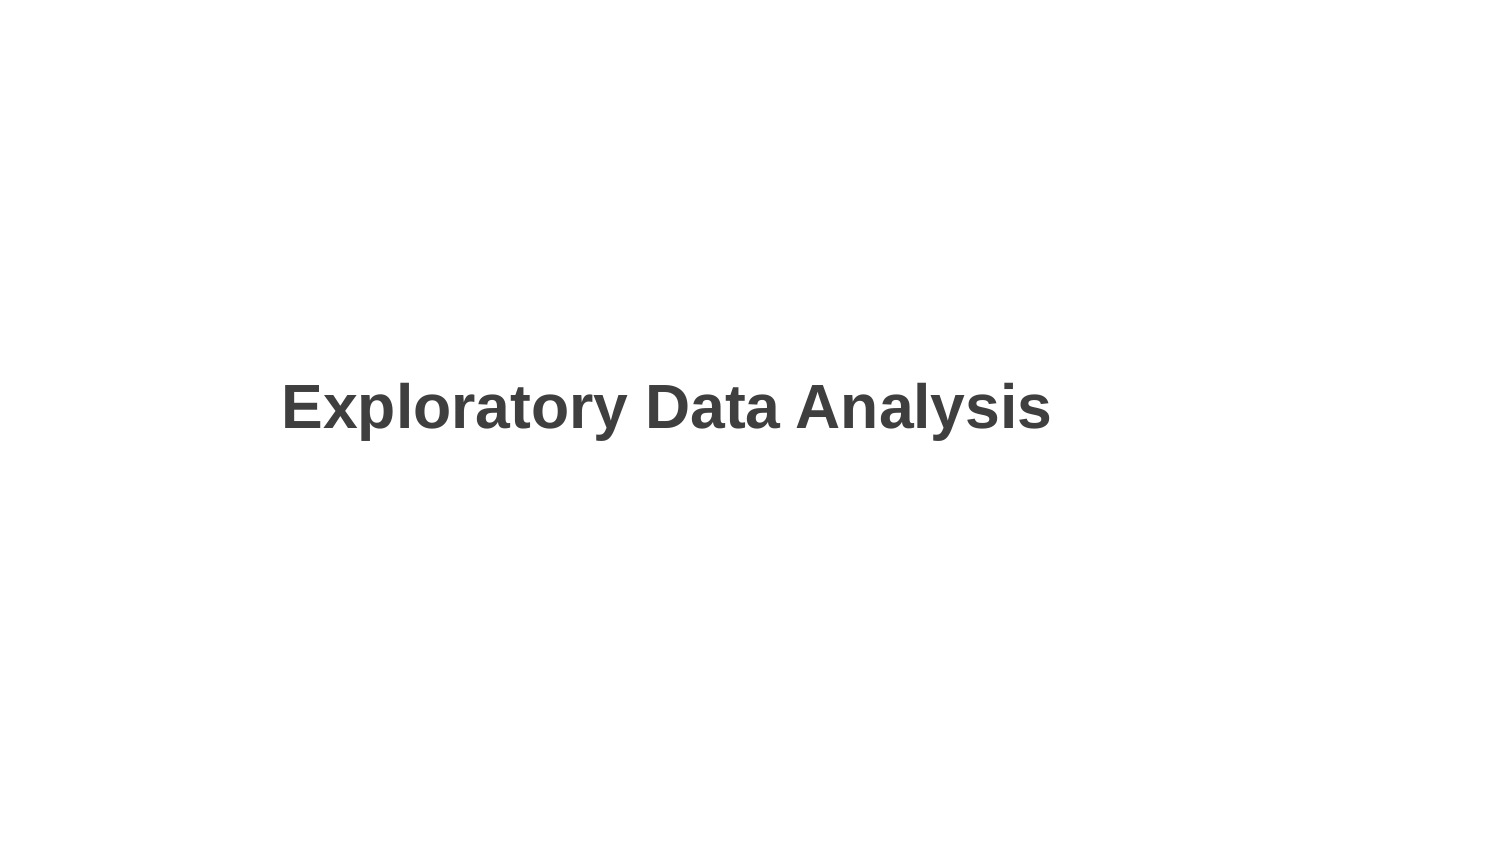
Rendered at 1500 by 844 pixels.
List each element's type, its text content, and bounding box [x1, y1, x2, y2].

title Exploratory Data Analysis [270, 348, 1148, 469]
